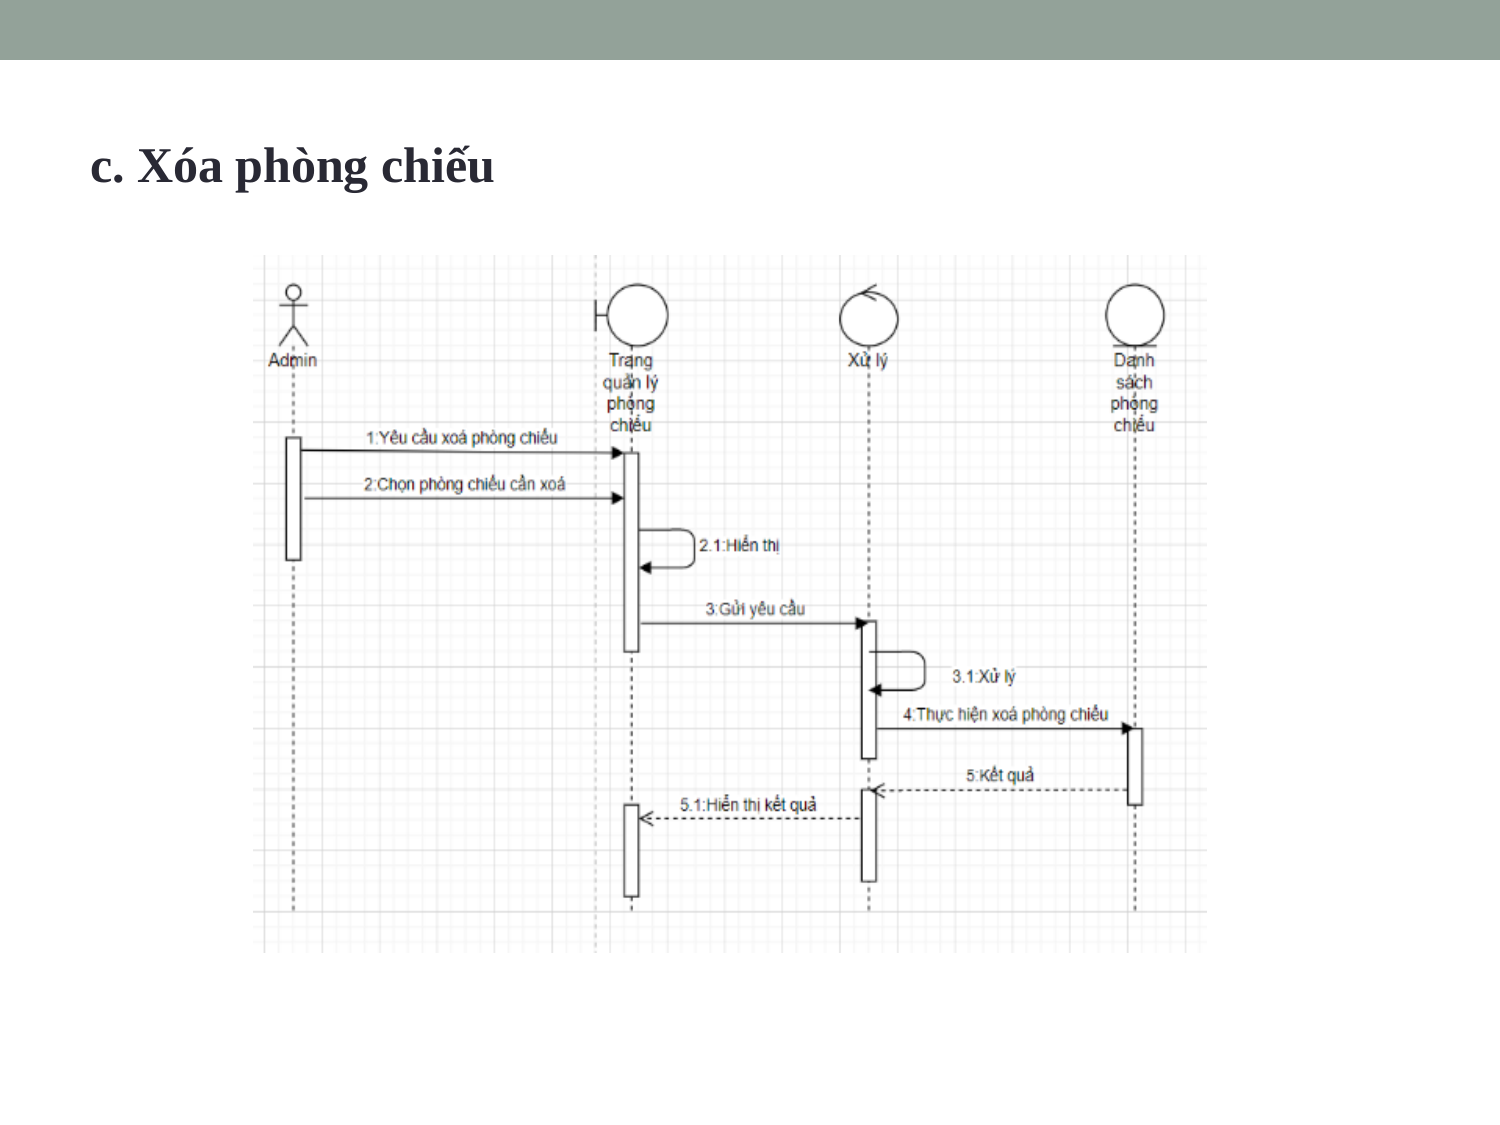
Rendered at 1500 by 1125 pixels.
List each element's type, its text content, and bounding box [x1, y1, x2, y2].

list c. Xóa phòng chiếu [75, 125, 1425, 1063]
picture [253, 255, 1208, 953]
